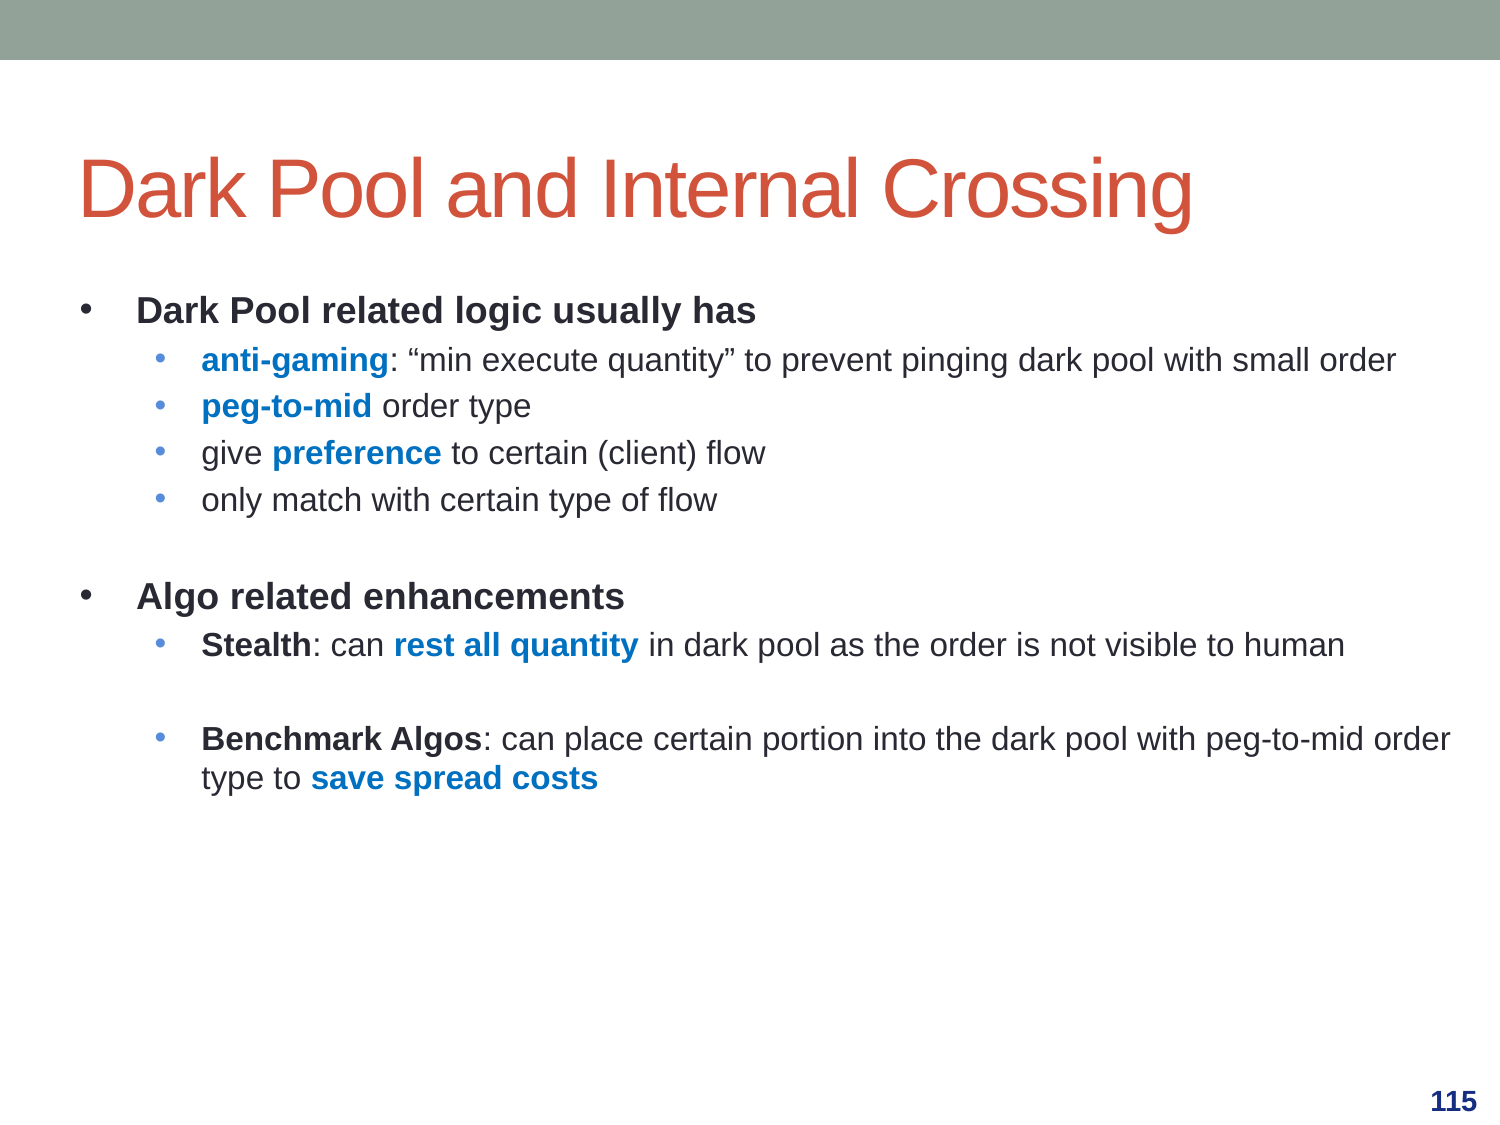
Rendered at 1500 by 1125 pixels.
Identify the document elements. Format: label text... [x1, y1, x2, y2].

text_box Dark Pool related logic usually has anti-gaming: “min execute quantity” to prevent pinging dark pool with small order peg-to-mid order type give preference to certain (client) flow only match with certain type of flow Algo related enhancements Stealth: can rest all quantity in dark pool as the order is not visible to human Benchmark Algos: can place certain portion into the dark pool with peg-to-mid order type to save spread costs [64, 278, 1483, 1047]
slide_number 115 [1415, 1070, 1499, 1125]
title Dark Pool and Internal Crossing [62, 101, 1388, 266]
